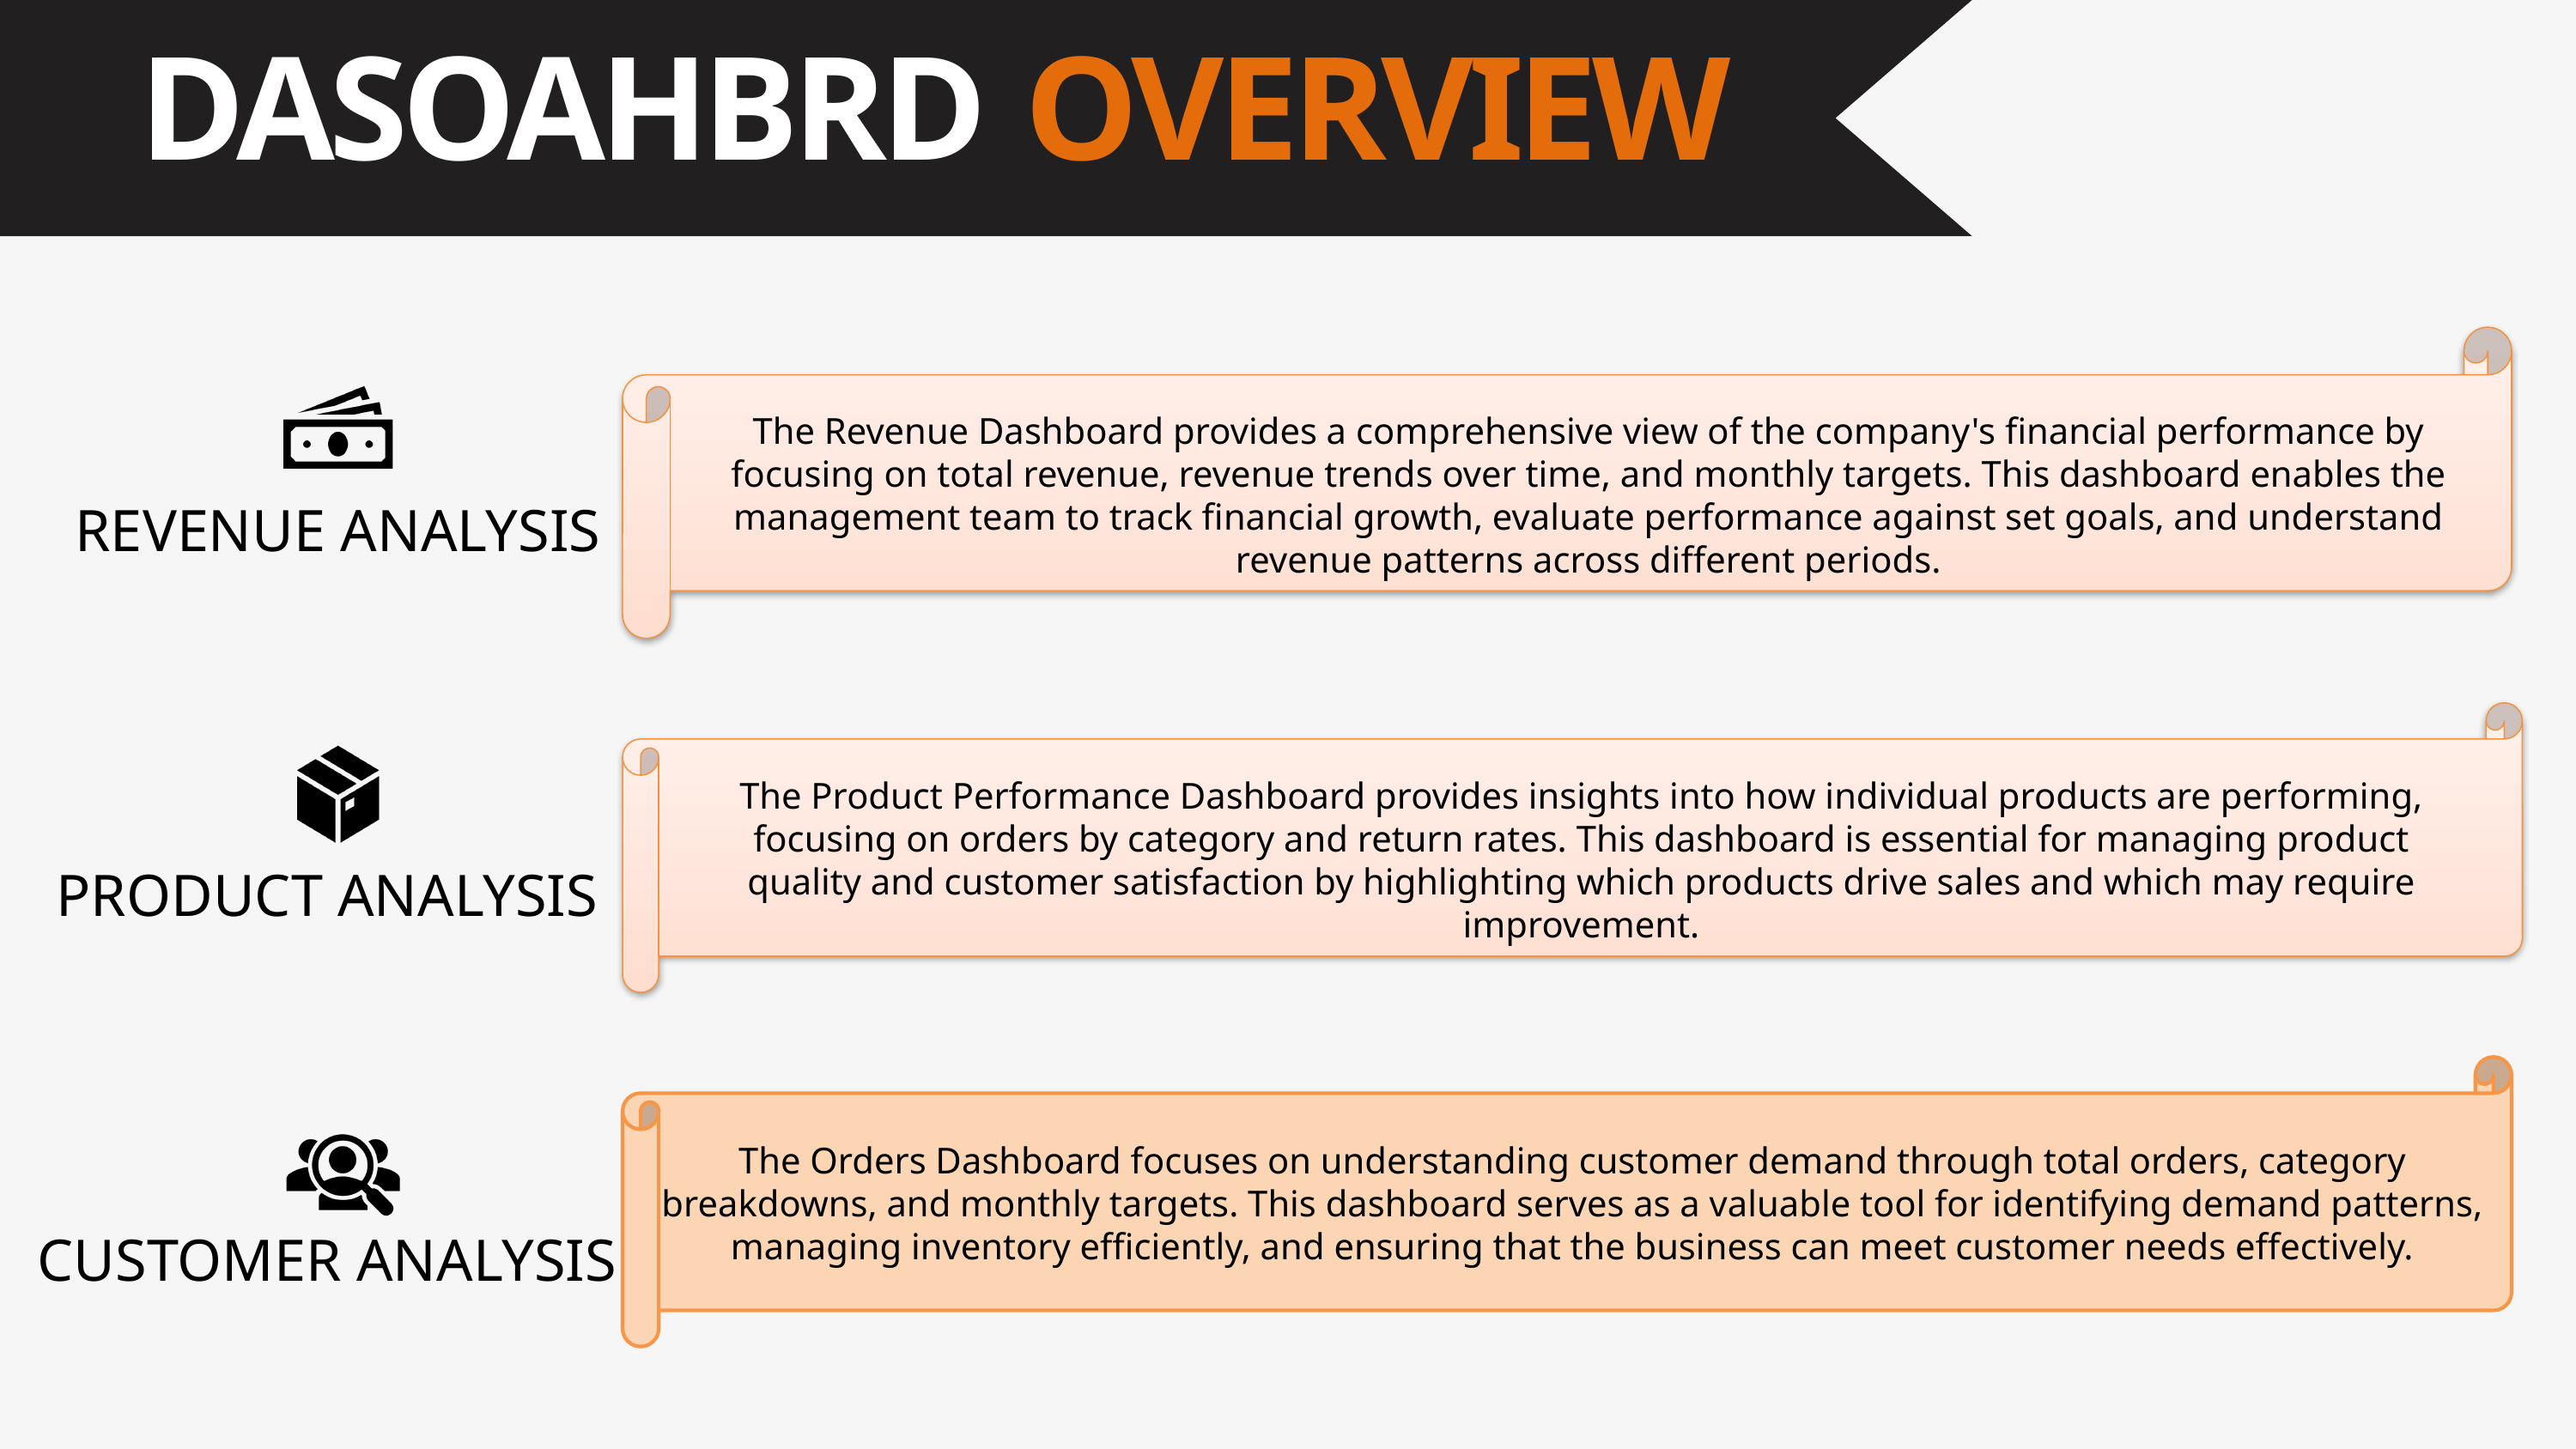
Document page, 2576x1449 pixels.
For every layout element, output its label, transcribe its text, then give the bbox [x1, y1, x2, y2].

text_box The Product Performance Dashboard provides insights into how individual products are performing, focusing on orders by category and return rates. This dashboard is essential for managing product quality and customer satisfaction by highlighting which products drive sales and which may require improvement. [686, 767, 2476, 952]
text_box DASOAHBRD OVERVIEW [139, 48, 1943, 189]
text_box [622, 326, 2512, 640]
text_box CUSTOMER ANALYSIS [21, 1217, 634, 1300]
picture [278, 369, 398, 488]
text_box [622, 701, 2524, 993]
text_box The Revenue Dashboard provides a comprehensive view of the company's financial performance by focusing on total revenue, revenue trends over time, and monthly targets. This dashboard enables the management team to track financial growth, evaluate performance against set goals, and understand revenue patterns across different periods. [665, 402, 2512, 587]
text_box PRODUCT ANALYSIS [21, 852, 634, 935]
picture [278, 1110, 409, 1240]
text_box The Orders Dashboard focuses on understanding customer demand through total orders, category breakdowns, and monthly targets. This dashboard serves as a valuable tool for identifying demand patterns, managing inventory efficiently, and ensuring that the business can meet customer needs effectively. [643, 1131, 2501, 1274]
picture [278, 734, 398, 853]
text_box REVENUE ANALYSIS [32, 488, 644, 570]
text_box [0, 0, 1972, 237]
text_box [620, 1055, 2514, 1349]
